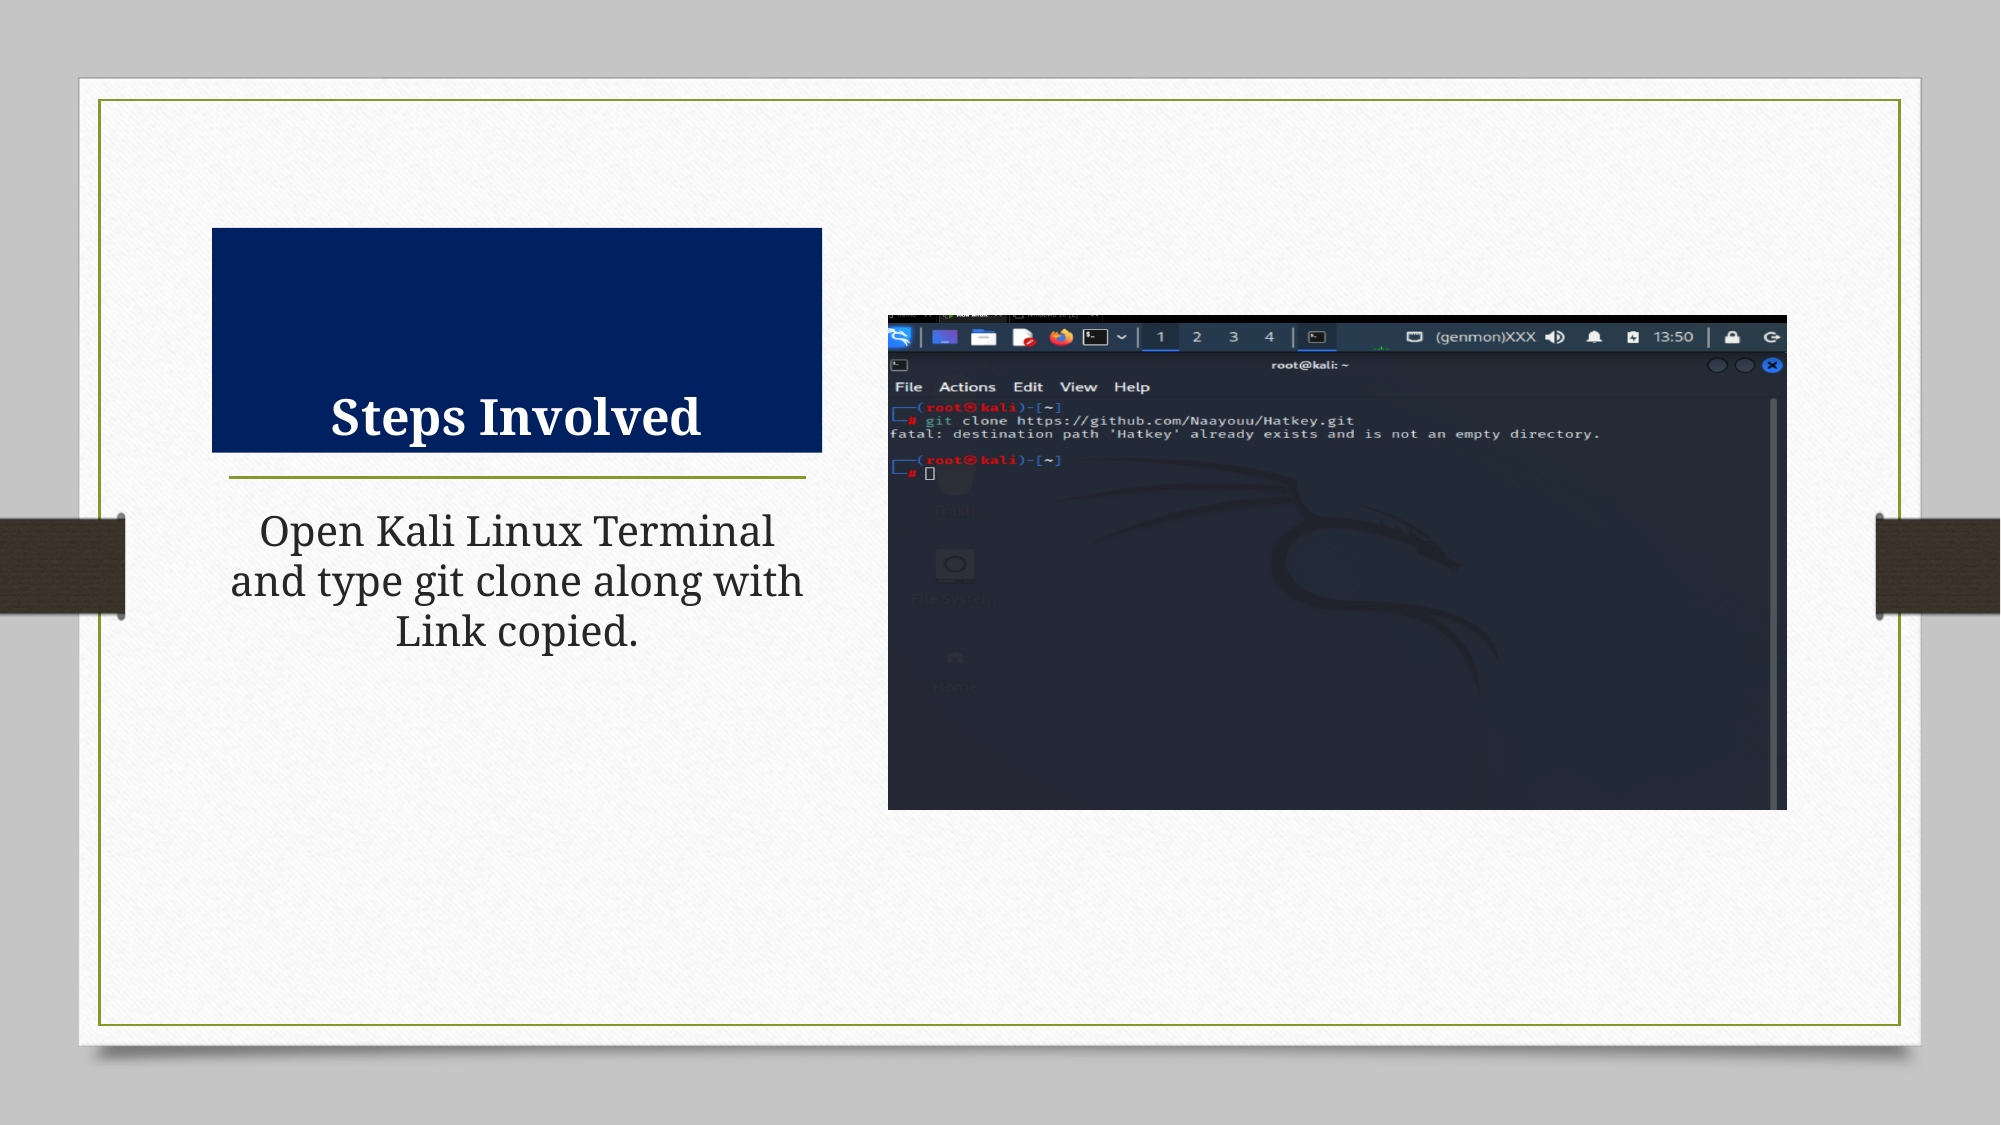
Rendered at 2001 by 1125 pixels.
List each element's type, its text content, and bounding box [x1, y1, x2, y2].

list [888, 315, 1787, 810]
title Steps Involved [212, 227, 823, 453]
picture [0, 0, 2001, 1125]
list Open Kali Linux Terminal and type git clone along with Link copied. [212, 497, 823, 898]
